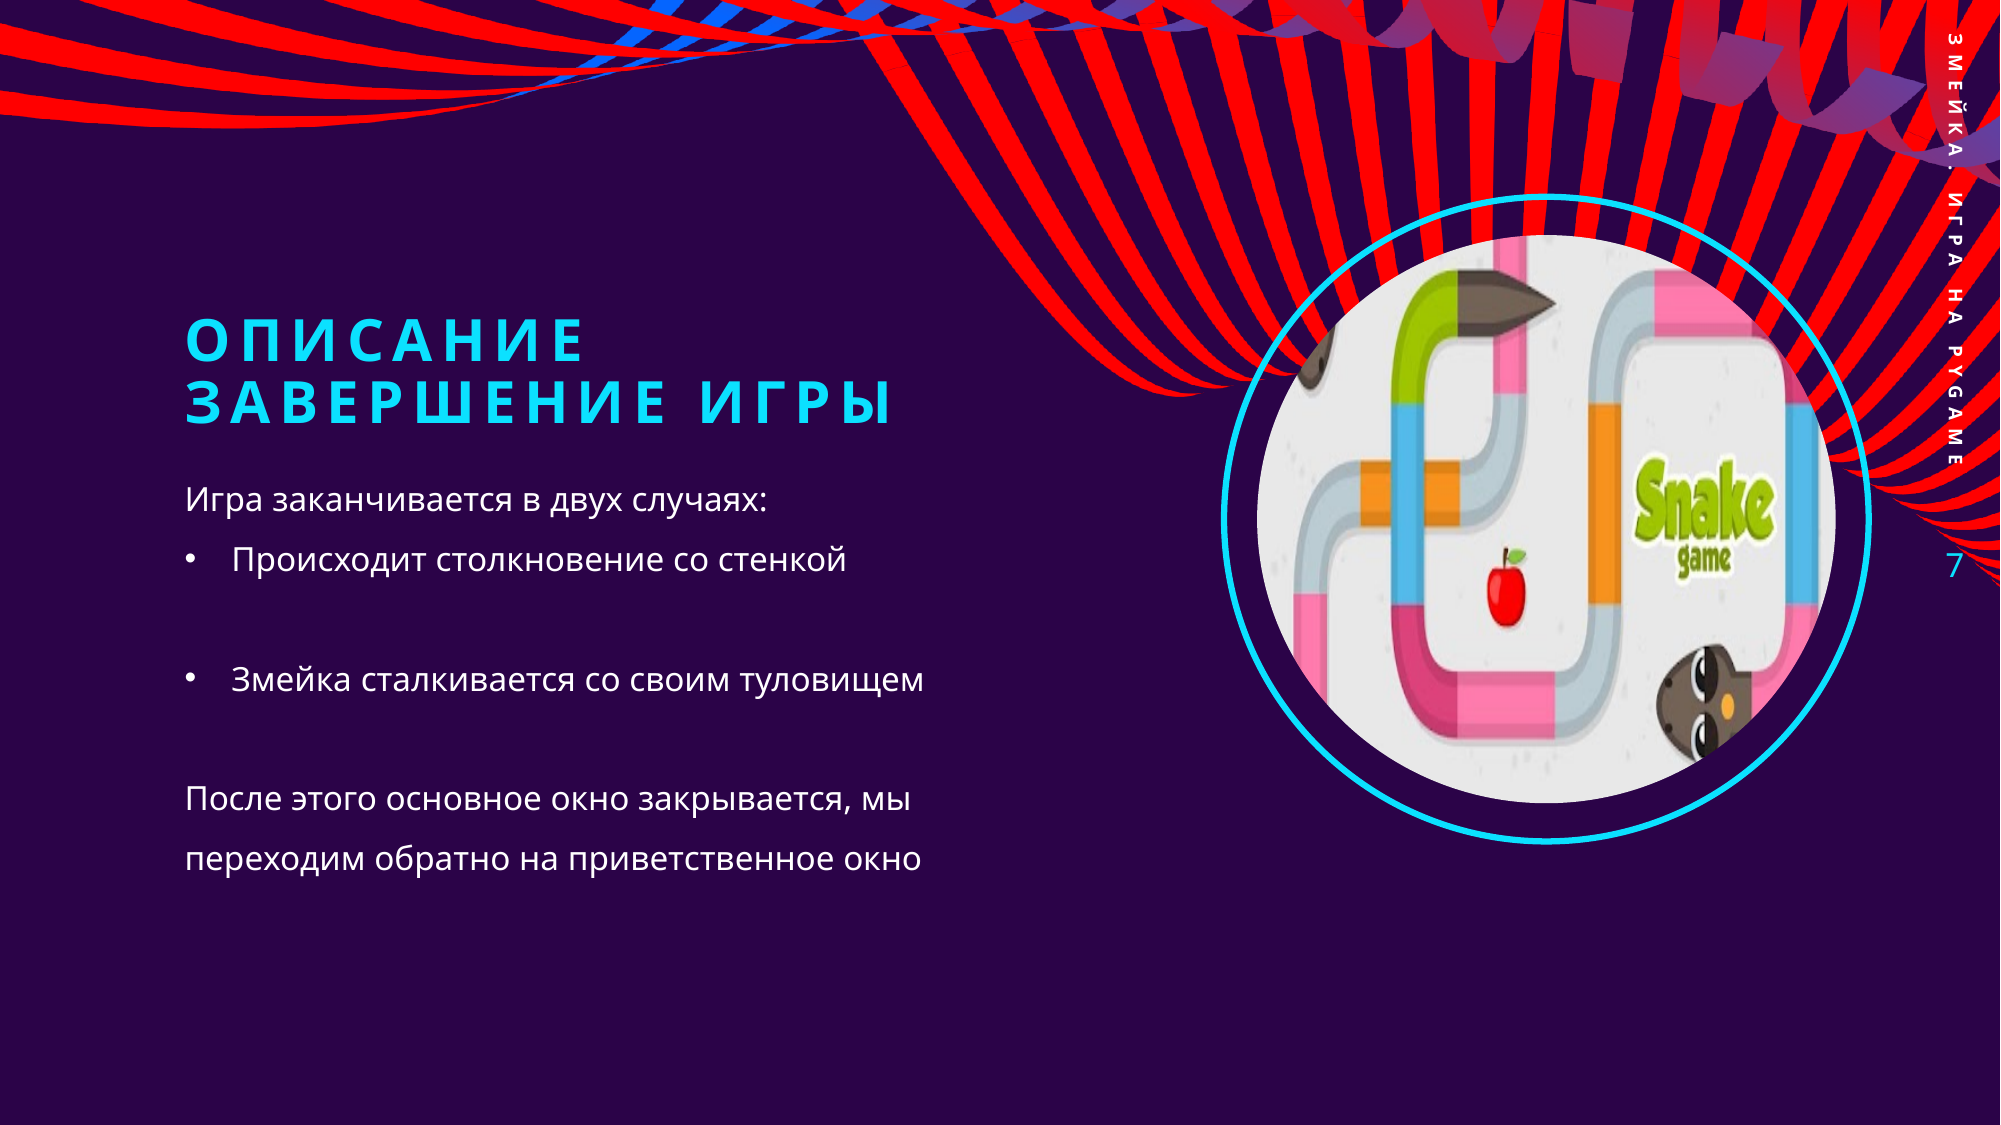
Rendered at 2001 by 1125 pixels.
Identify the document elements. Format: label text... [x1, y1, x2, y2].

title Описание Завершение игры [169, 303, 921, 392]
footer Змейка. Игра на pygame [1926, 14, 1987, 489]
picture [0, 0, 2000, 1125]
list Игра заканчивается в двух случаях: Происходит столкновение со стенкой Змейка сталкивается со своим туловищем После этого основное окно закрывается, мы переходим обратно на приветственное окно [169, 450, 1041, 922]
slide_number 7 [1889, 519, 1980, 615]
